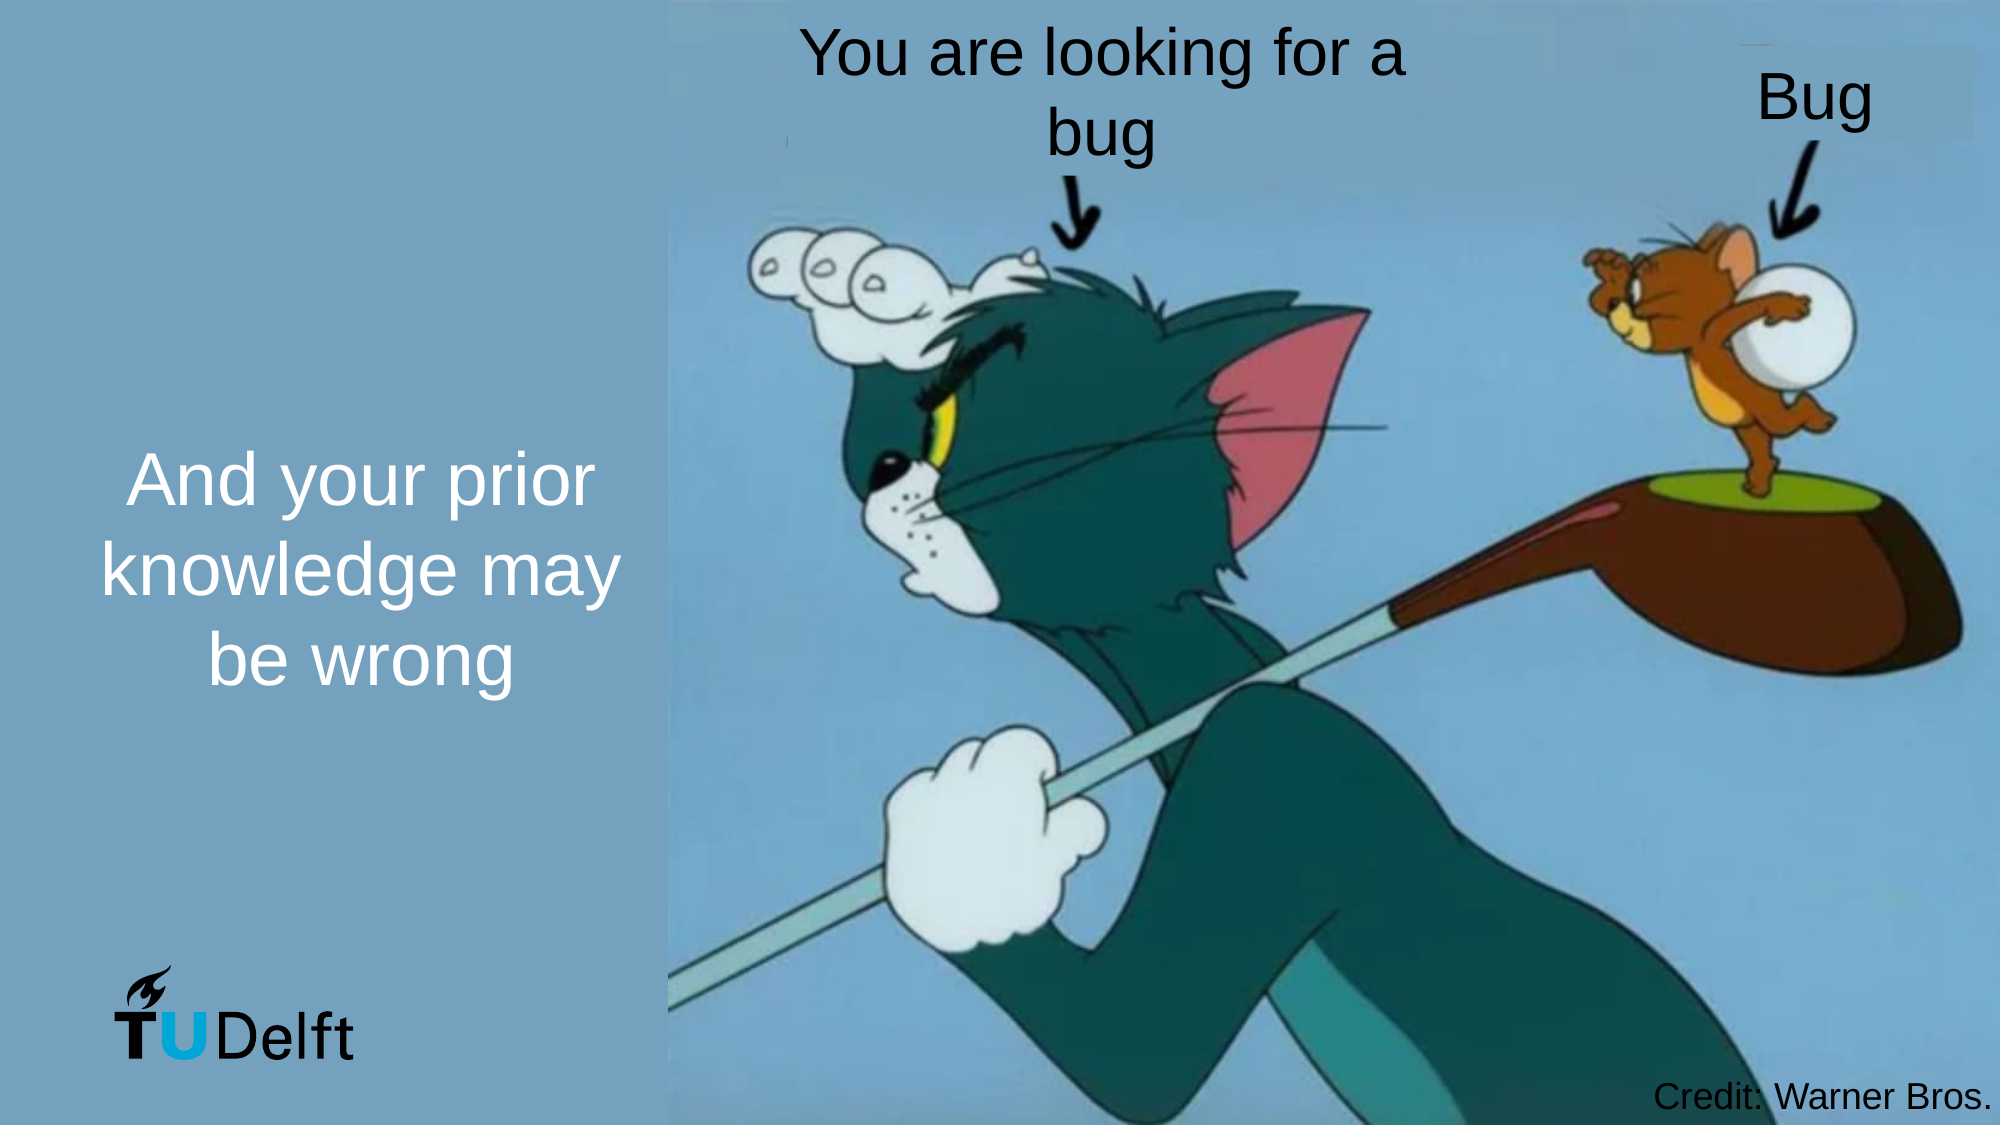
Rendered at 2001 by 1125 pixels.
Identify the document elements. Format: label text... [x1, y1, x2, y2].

text_box And your prior knowledge may be wrong [79, 423, 644, 709]
picture [668, 0, 2000, 1125]
